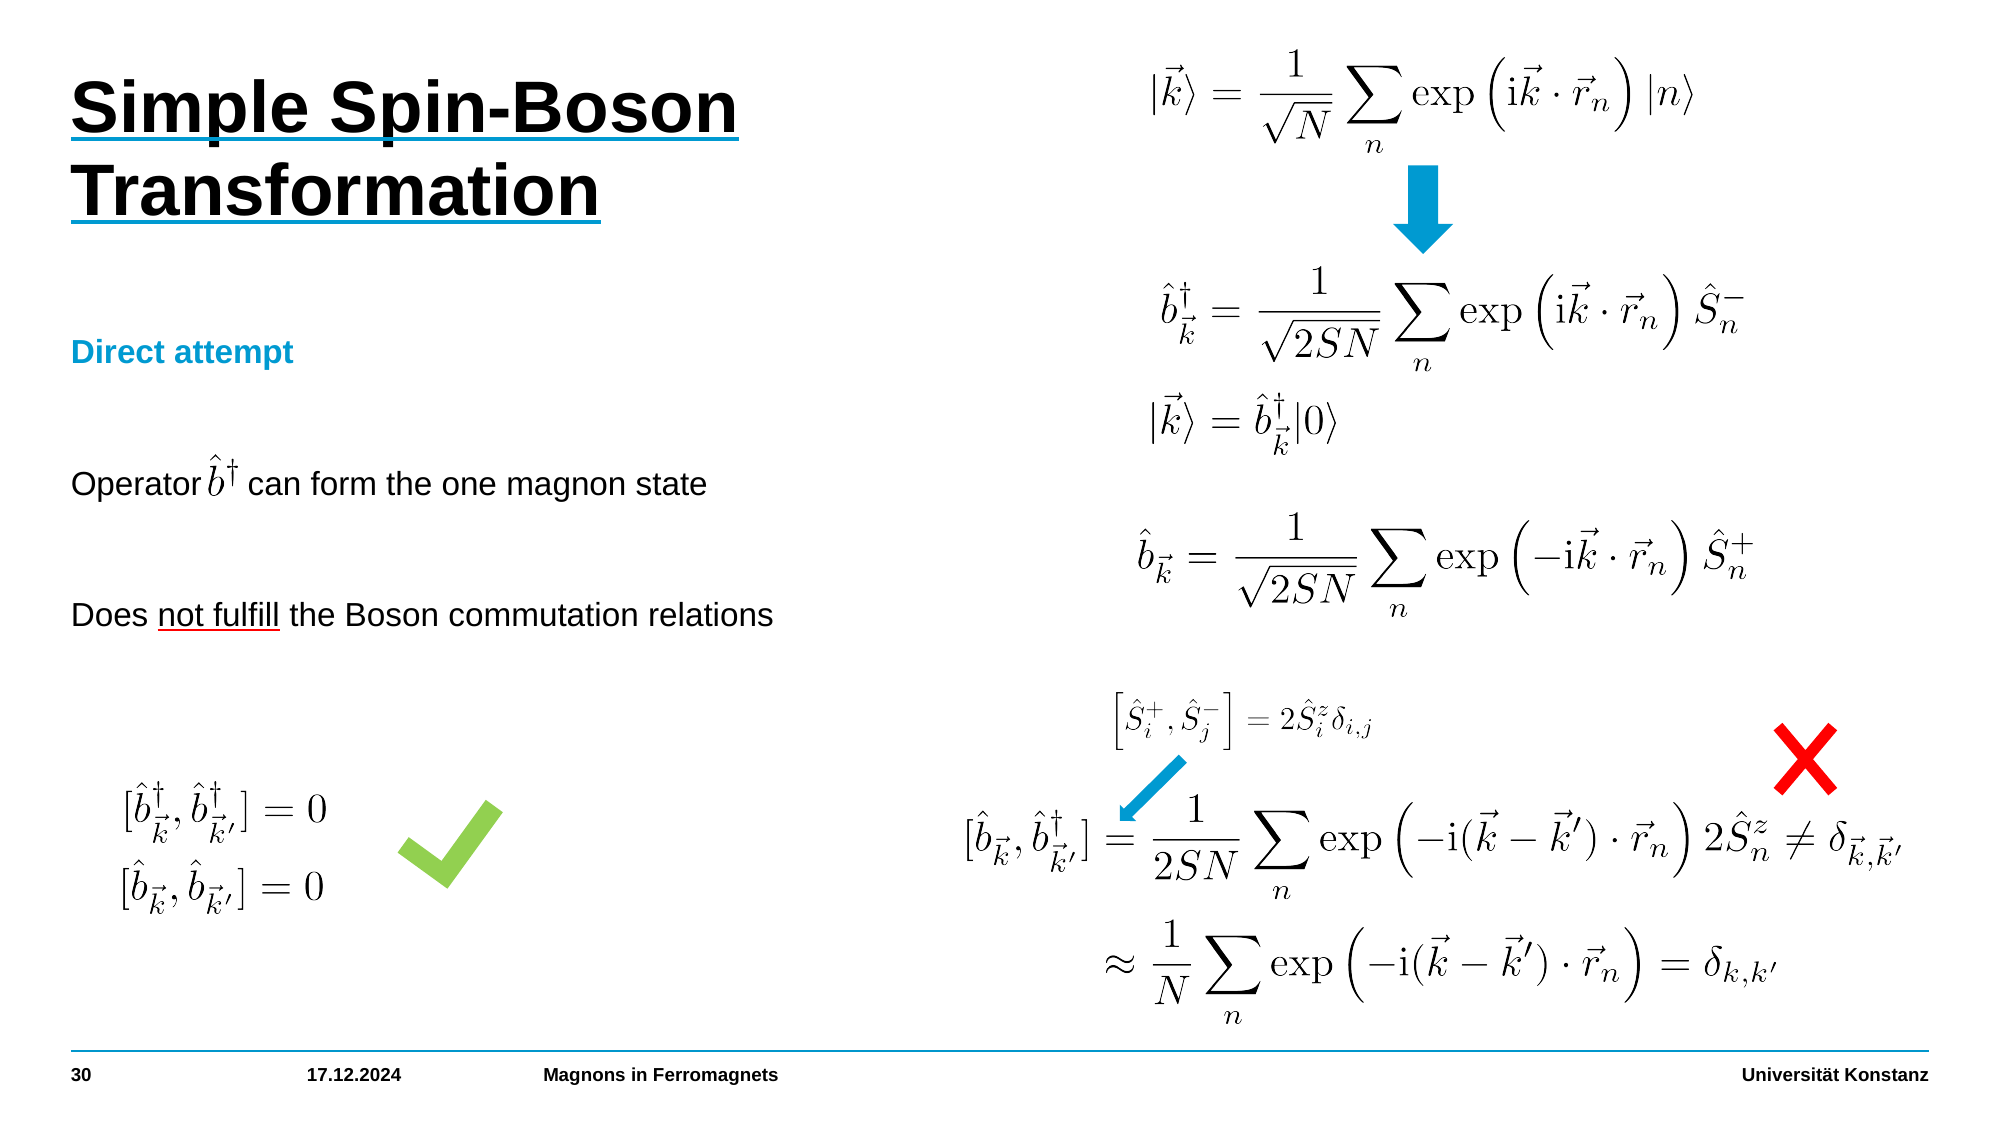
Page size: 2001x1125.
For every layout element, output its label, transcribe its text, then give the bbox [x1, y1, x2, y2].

picture [966, 793, 1901, 1024]
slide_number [306, 1058, 512, 1094]
text_box [1771, 720, 1840, 792]
list Direct attempt Operator can form the one magnon state Does not fulfill the Boson commutation relations [70, 326, 985, 1000]
picture [1138, 512, 1753, 618]
text_box [1391, 163, 1456, 257]
footer Magnons in Ferromagnets [543, 1058, 1489, 1094]
title Simple Spin-Boson Transformation [70, 66, 1130, 268]
text_box [1137, 758, 1189, 792]
picture [1152, 266, 1744, 455]
slide_number 30 [70, 1058, 276, 1094]
picture [125, 780, 326, 844]
text_box [395, 797, 505, 891]
picture [208, 454, 239, 496]
picture [1153, 48, 1693, 154]
picture [123, 859, 324, 914]
picture [1116, 692, 1371, 750]
